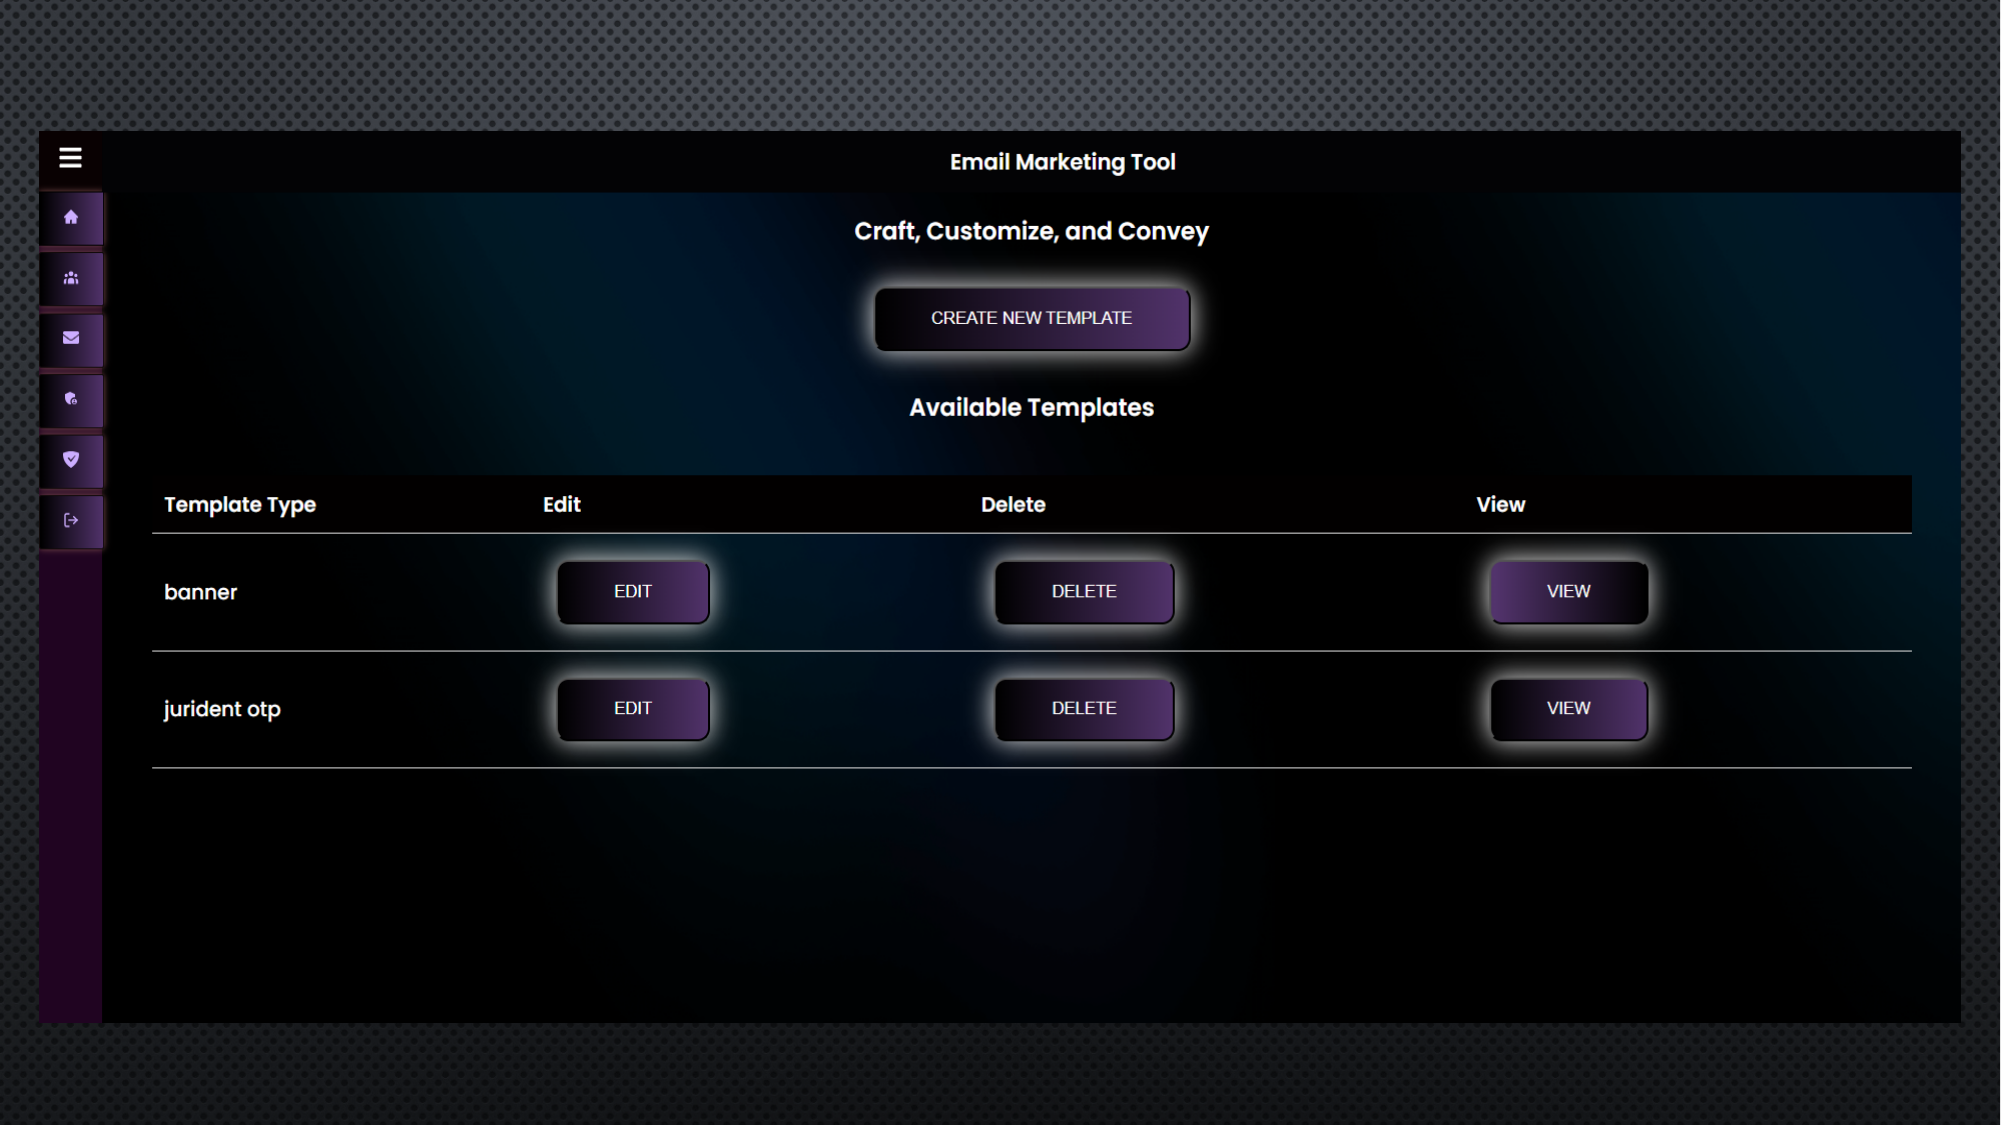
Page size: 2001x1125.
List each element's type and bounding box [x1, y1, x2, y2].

picture [39, 131, 1961, 1023]
